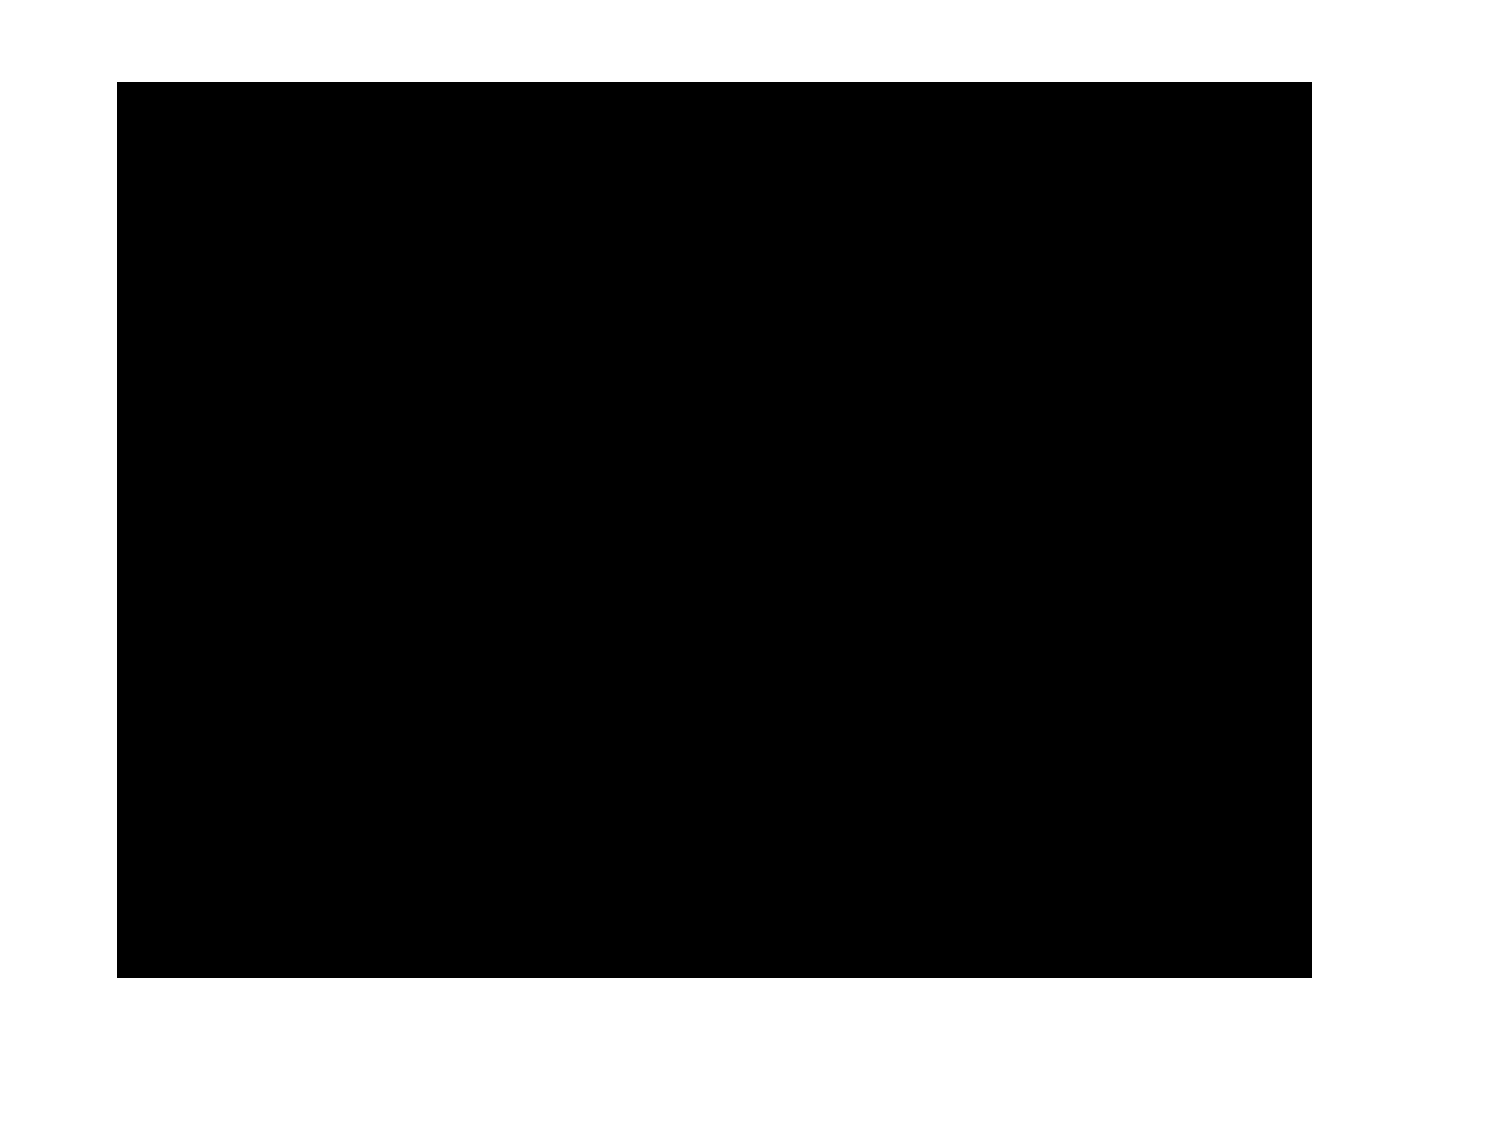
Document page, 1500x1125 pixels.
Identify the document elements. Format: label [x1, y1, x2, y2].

text_box [116, 81, 1313, 979]
